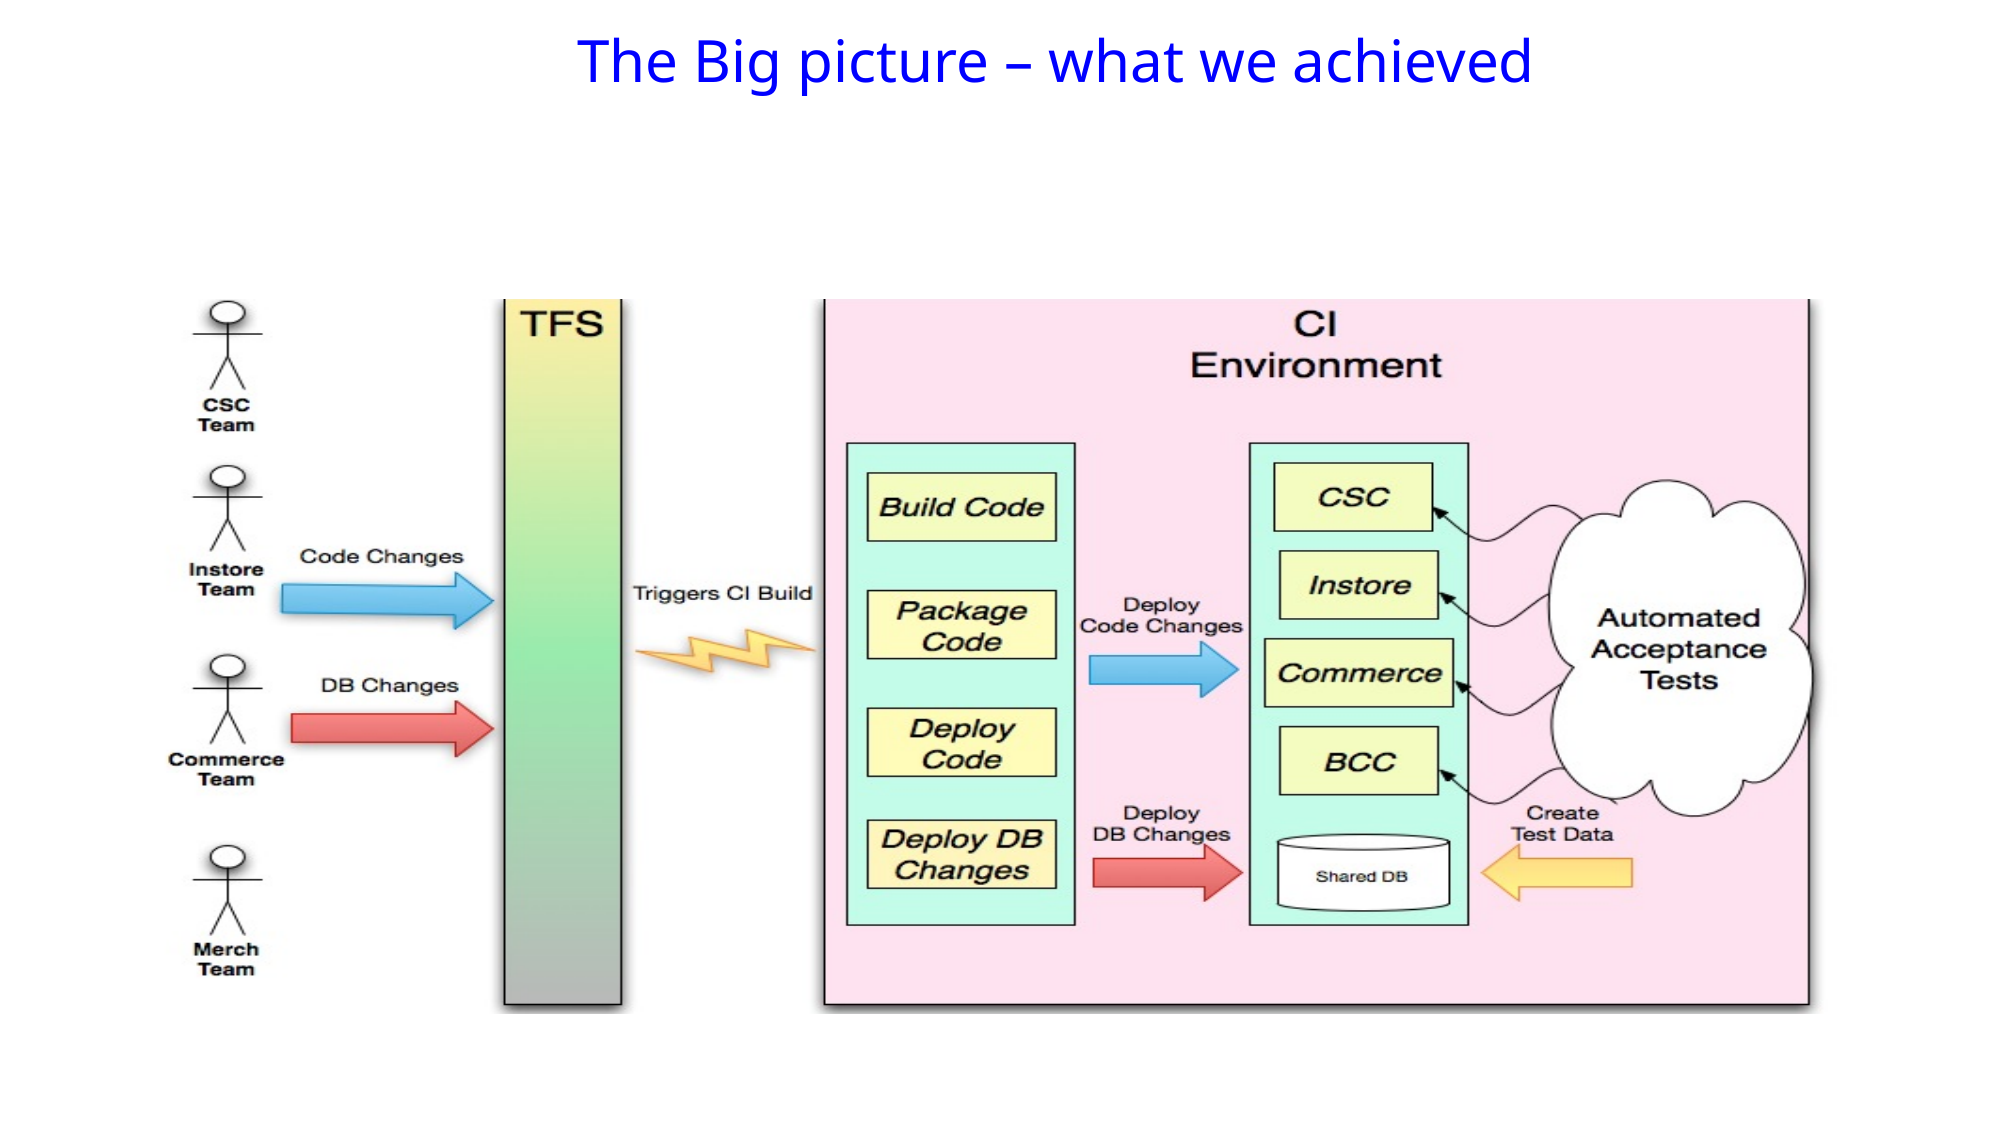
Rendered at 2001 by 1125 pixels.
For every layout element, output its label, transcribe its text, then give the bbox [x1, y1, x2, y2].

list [137, 299, 1863, 1014]
title The Big picture – what we achieved [500, 24, 1613, 130]
